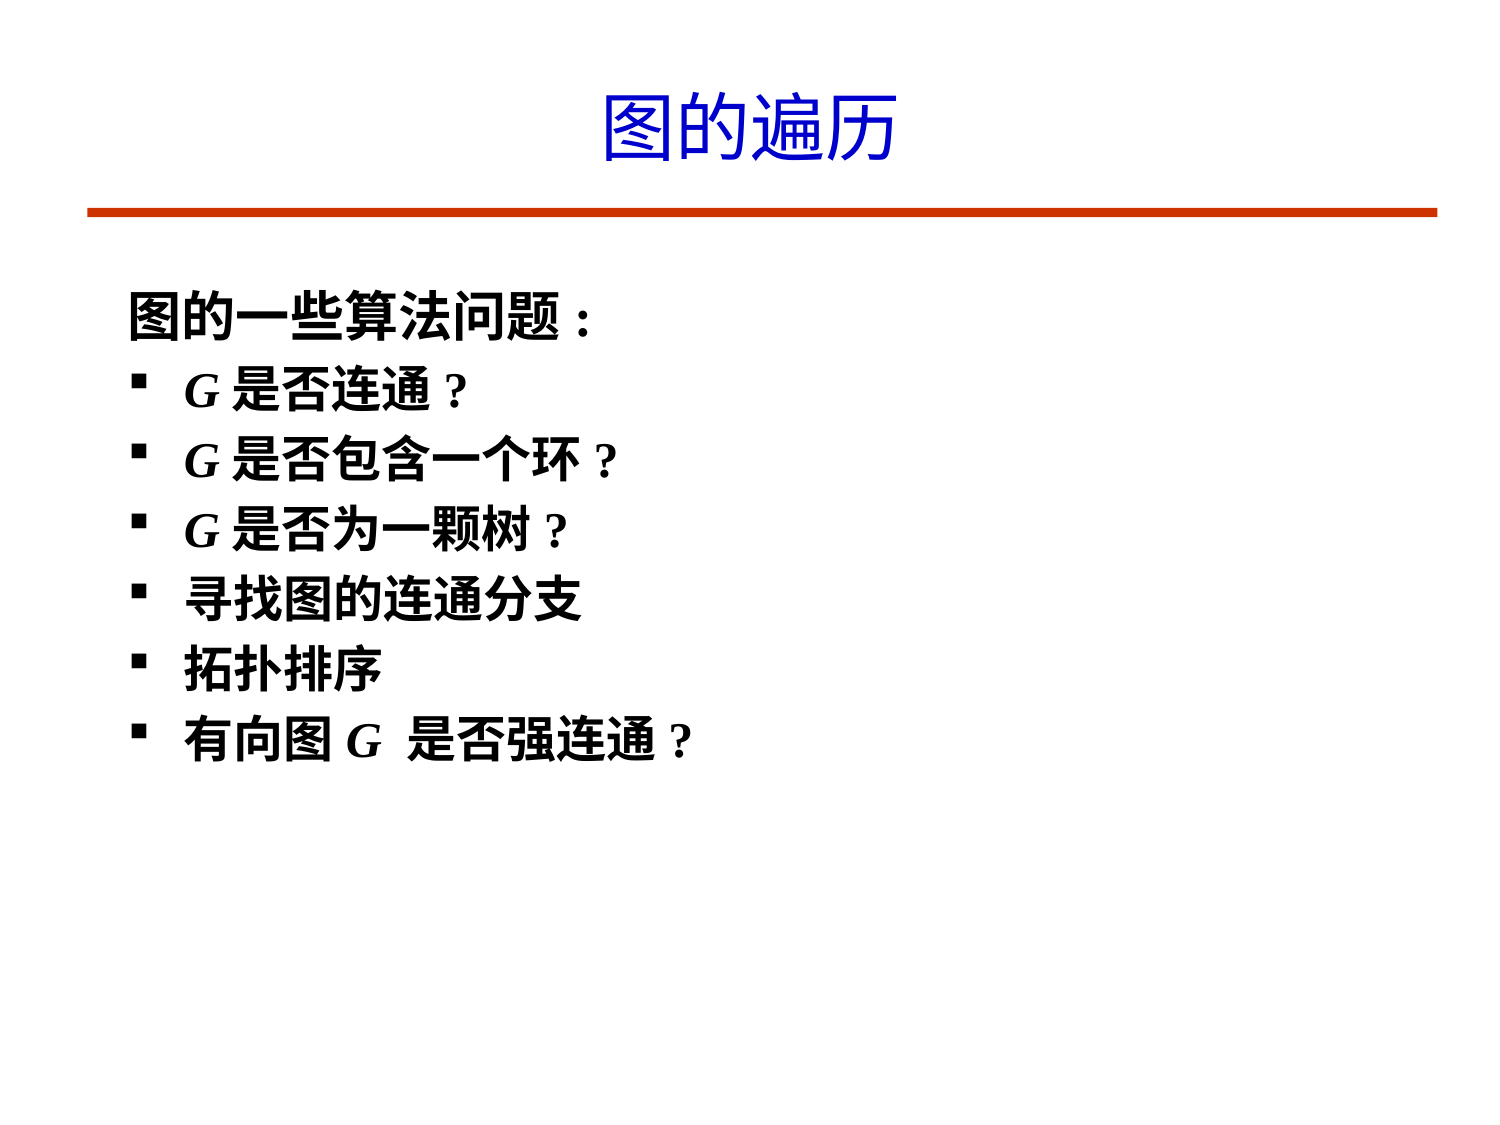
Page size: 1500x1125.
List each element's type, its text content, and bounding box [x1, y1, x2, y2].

list 图的一些算法问题: G是否连通? G是否包含一个环? G是否为一颗树? 寻找图的连通分支 拓扑排序 有向图G 是否强连通? [112, 275, 1388, 1000]
title 图的遍历 [112, 50, 1388, 200]
